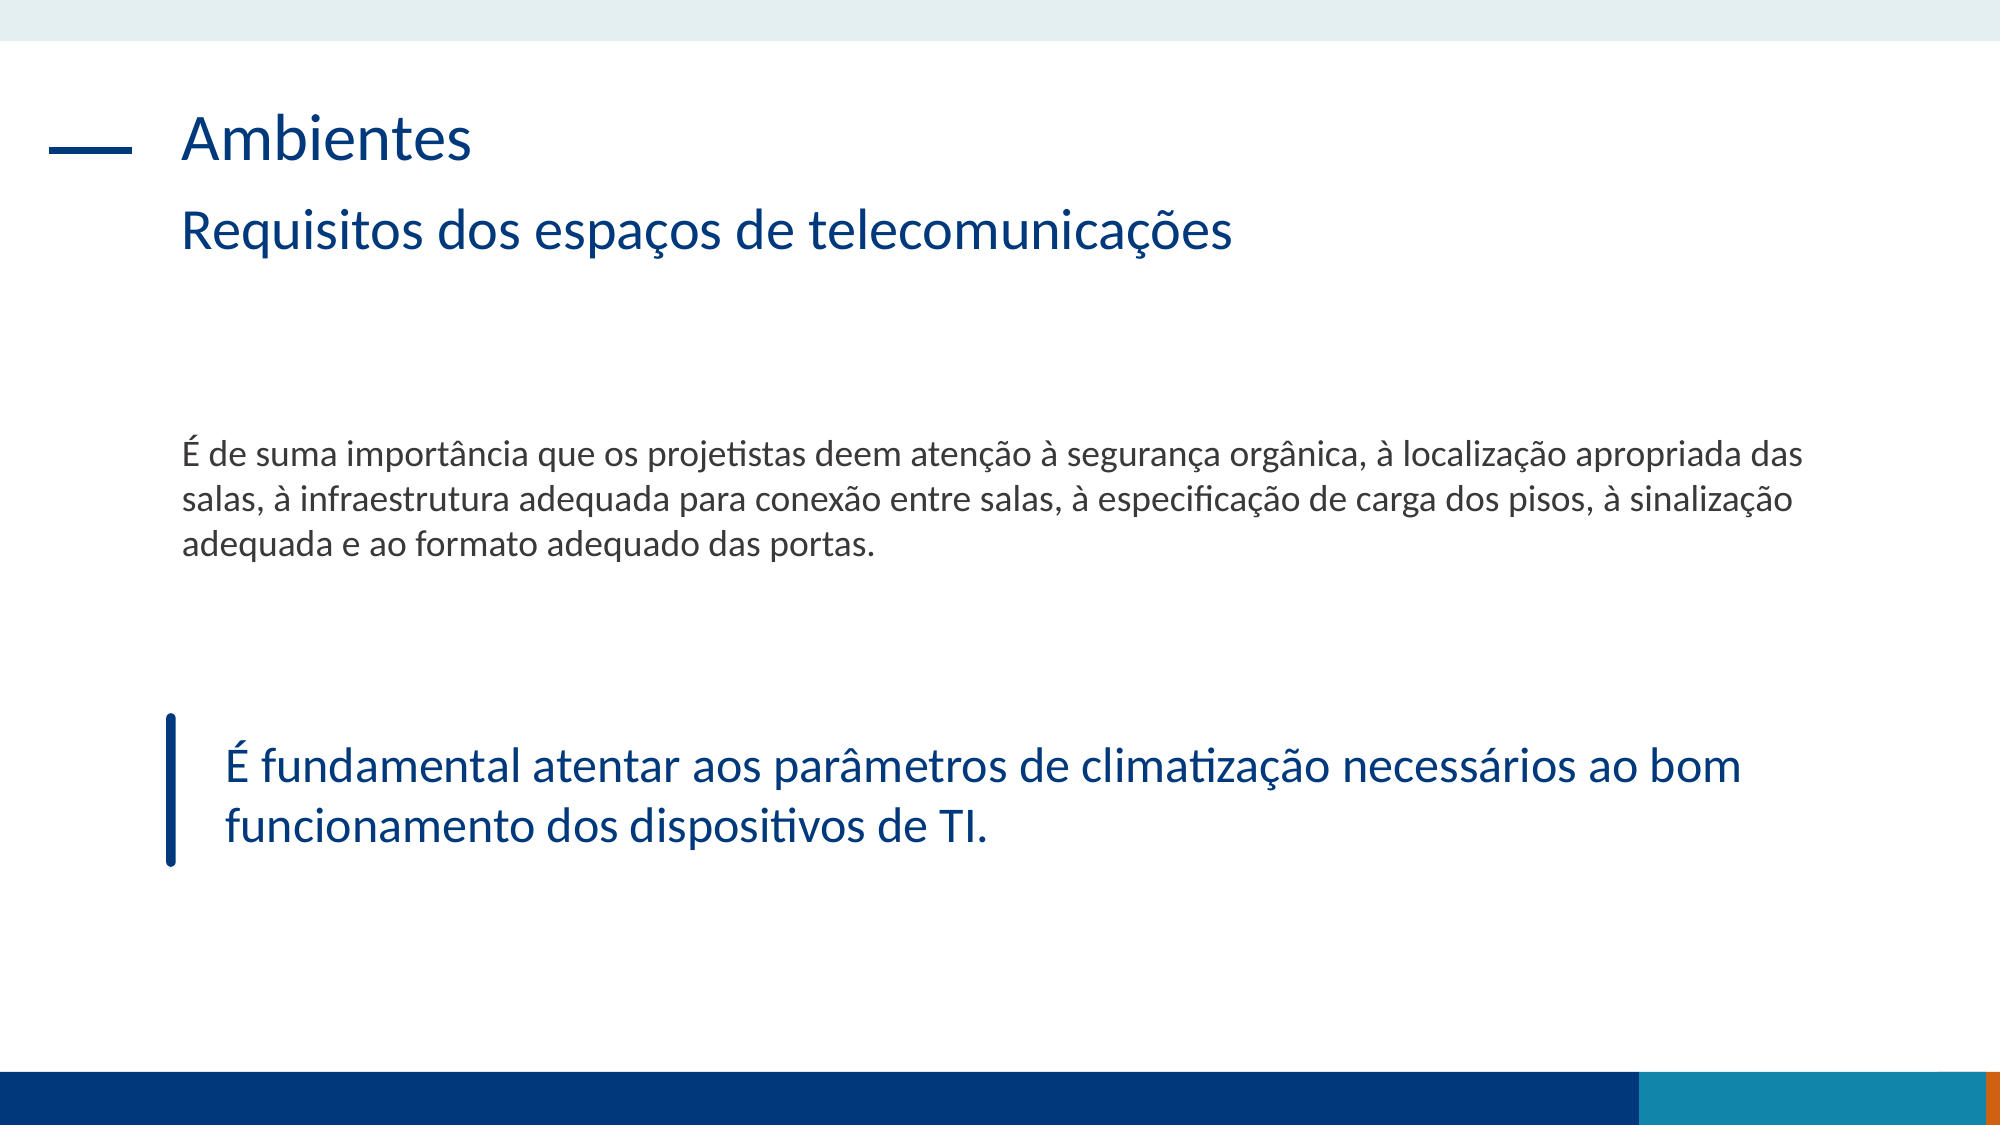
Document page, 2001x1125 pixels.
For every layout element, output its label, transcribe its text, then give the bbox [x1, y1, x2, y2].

text_box É de suma importância que os projetistas deem atenção à segurança orgânica, à localização apropriada das salas, à infraestrutura adequada para conexão entre salas, à especificação de carga dos pisos, à sinalização adequada e ao formato adequado das portas. [167, 421, 1833, 572]
text_box Requisitos dos espaços de telecomunicações [167, 191, 1479, 281]
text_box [167, 714, 1877, 866]
list Ambientes [167, 95, 1833, 237]
